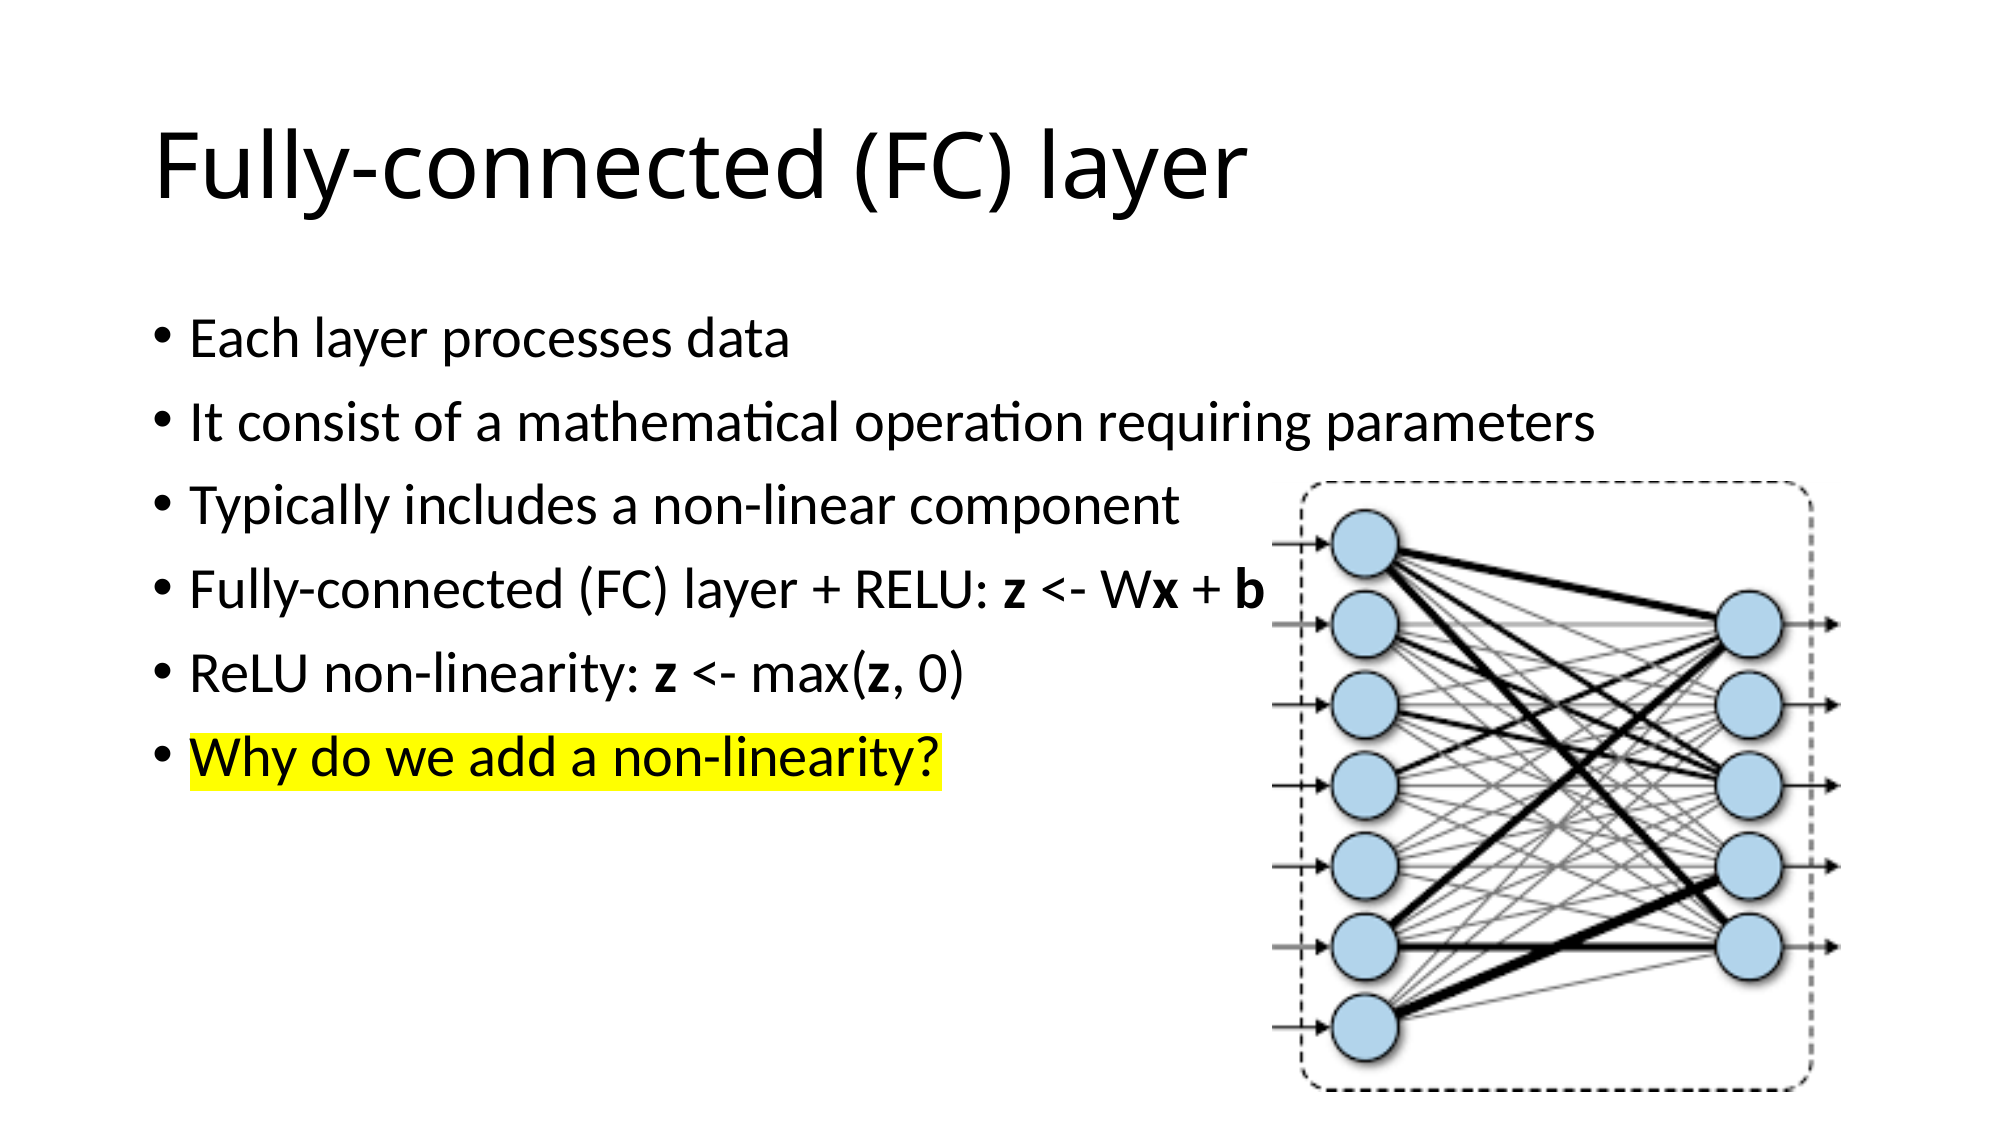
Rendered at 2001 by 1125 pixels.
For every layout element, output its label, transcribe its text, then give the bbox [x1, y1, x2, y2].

picture [1272, 481, 1841, 1092]
list Each layer processes data It consist of a mathematical operation requiring parameters Typically includes a non-linear component Fully-connected (FC) layer + RELU: z <- Wx + b ReLU non-linearity: z <- max(z, 0) Why do we add a non-linearity? [137, 299, 1863, 1014]
title Fully-connected (FC) layer [137, 59, 1863, 278]
